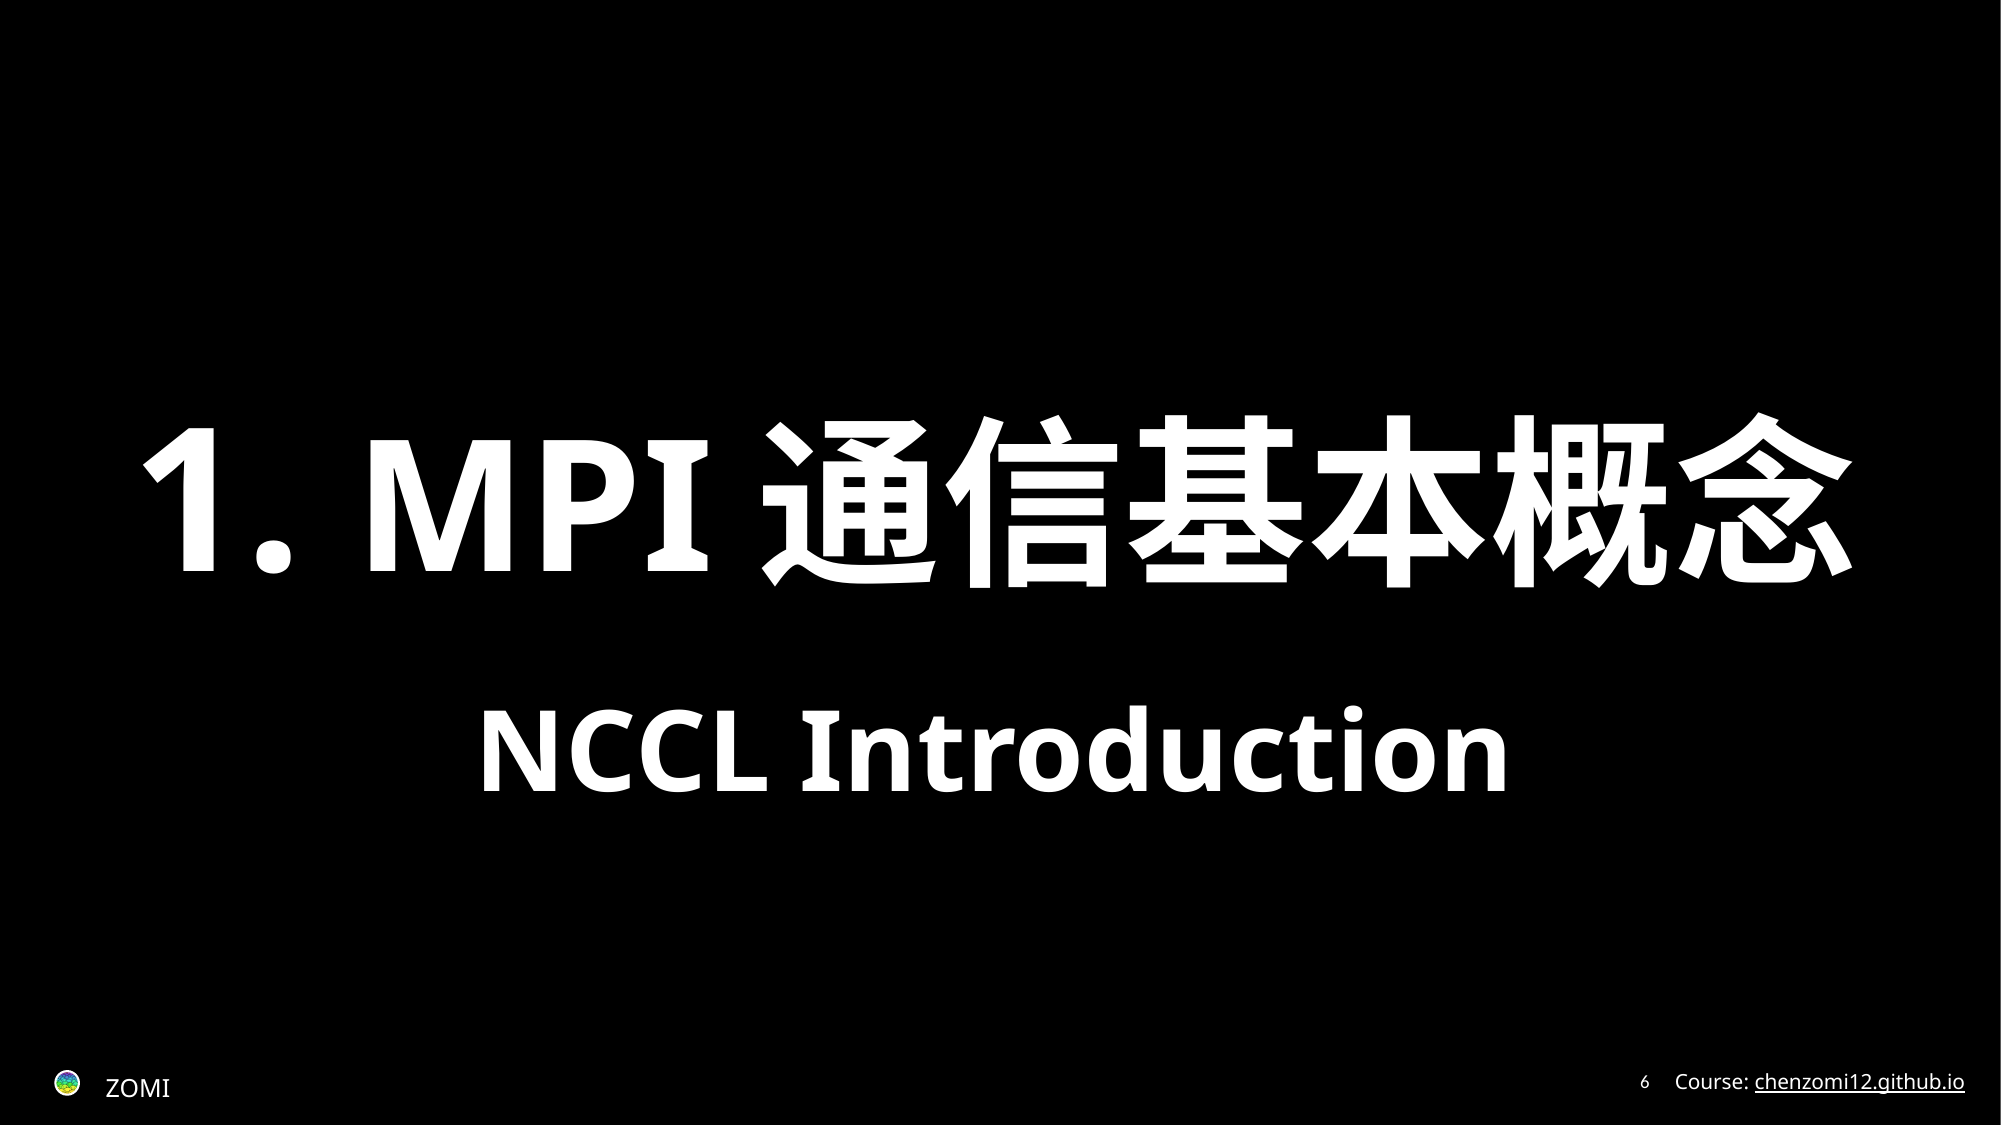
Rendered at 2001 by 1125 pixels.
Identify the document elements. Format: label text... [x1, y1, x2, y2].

picture [57, 1073, 77, 1093]
list 1. MPI通信基本概念 NCCL Introduction [79, 80, 1910, 986]
